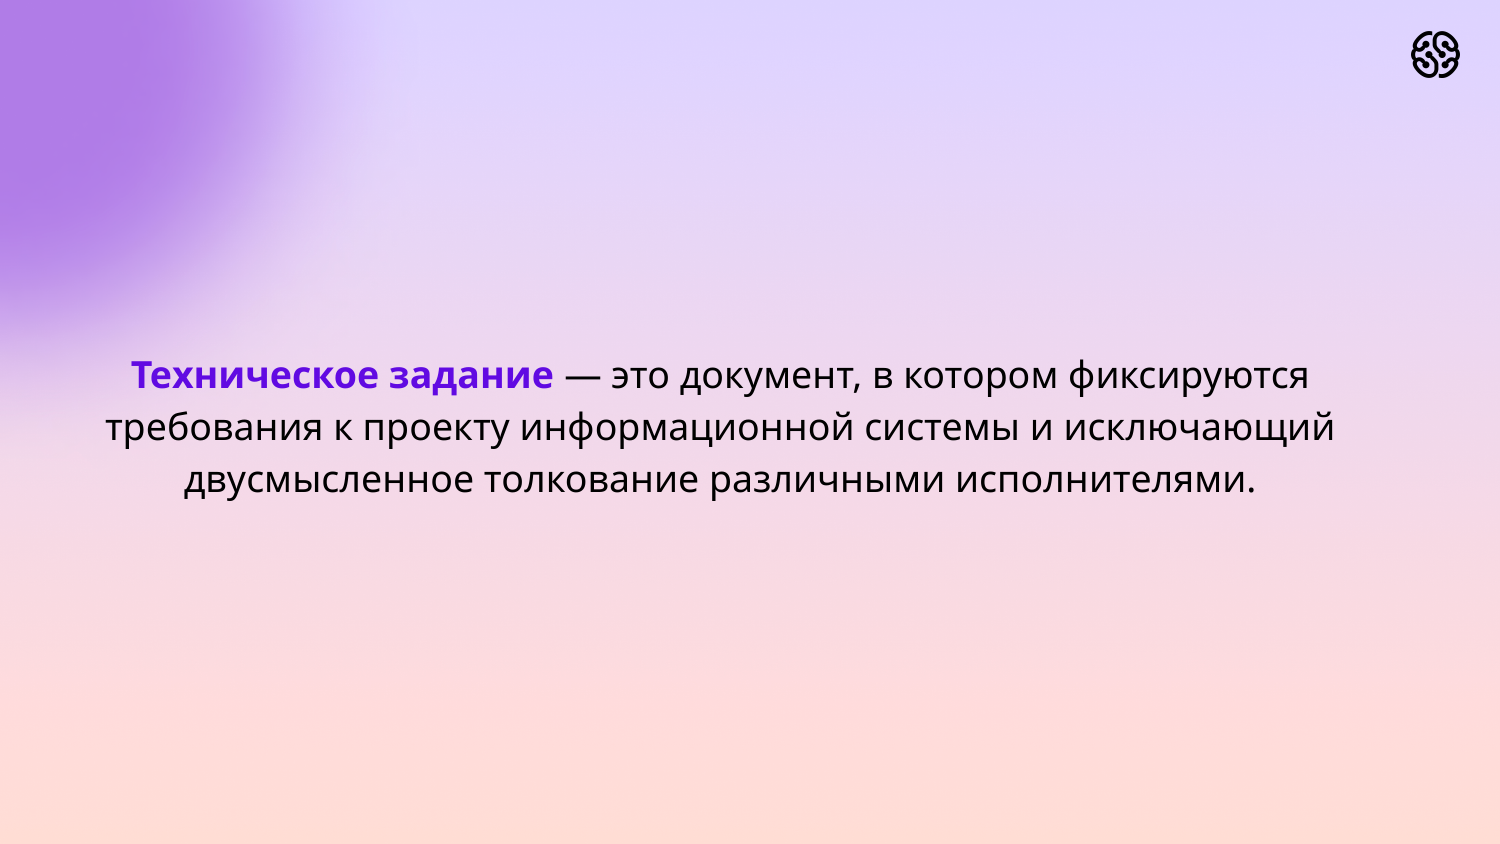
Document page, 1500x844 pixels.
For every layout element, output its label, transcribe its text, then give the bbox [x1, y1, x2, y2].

picture [0, 0, 1500, 844]
title Техническое задание — это документ, в котором фиксируются требования к проекту информационной системы и исключающий двусмысленное толкование различными исполнителями. [94, 235, 1362, 609]
